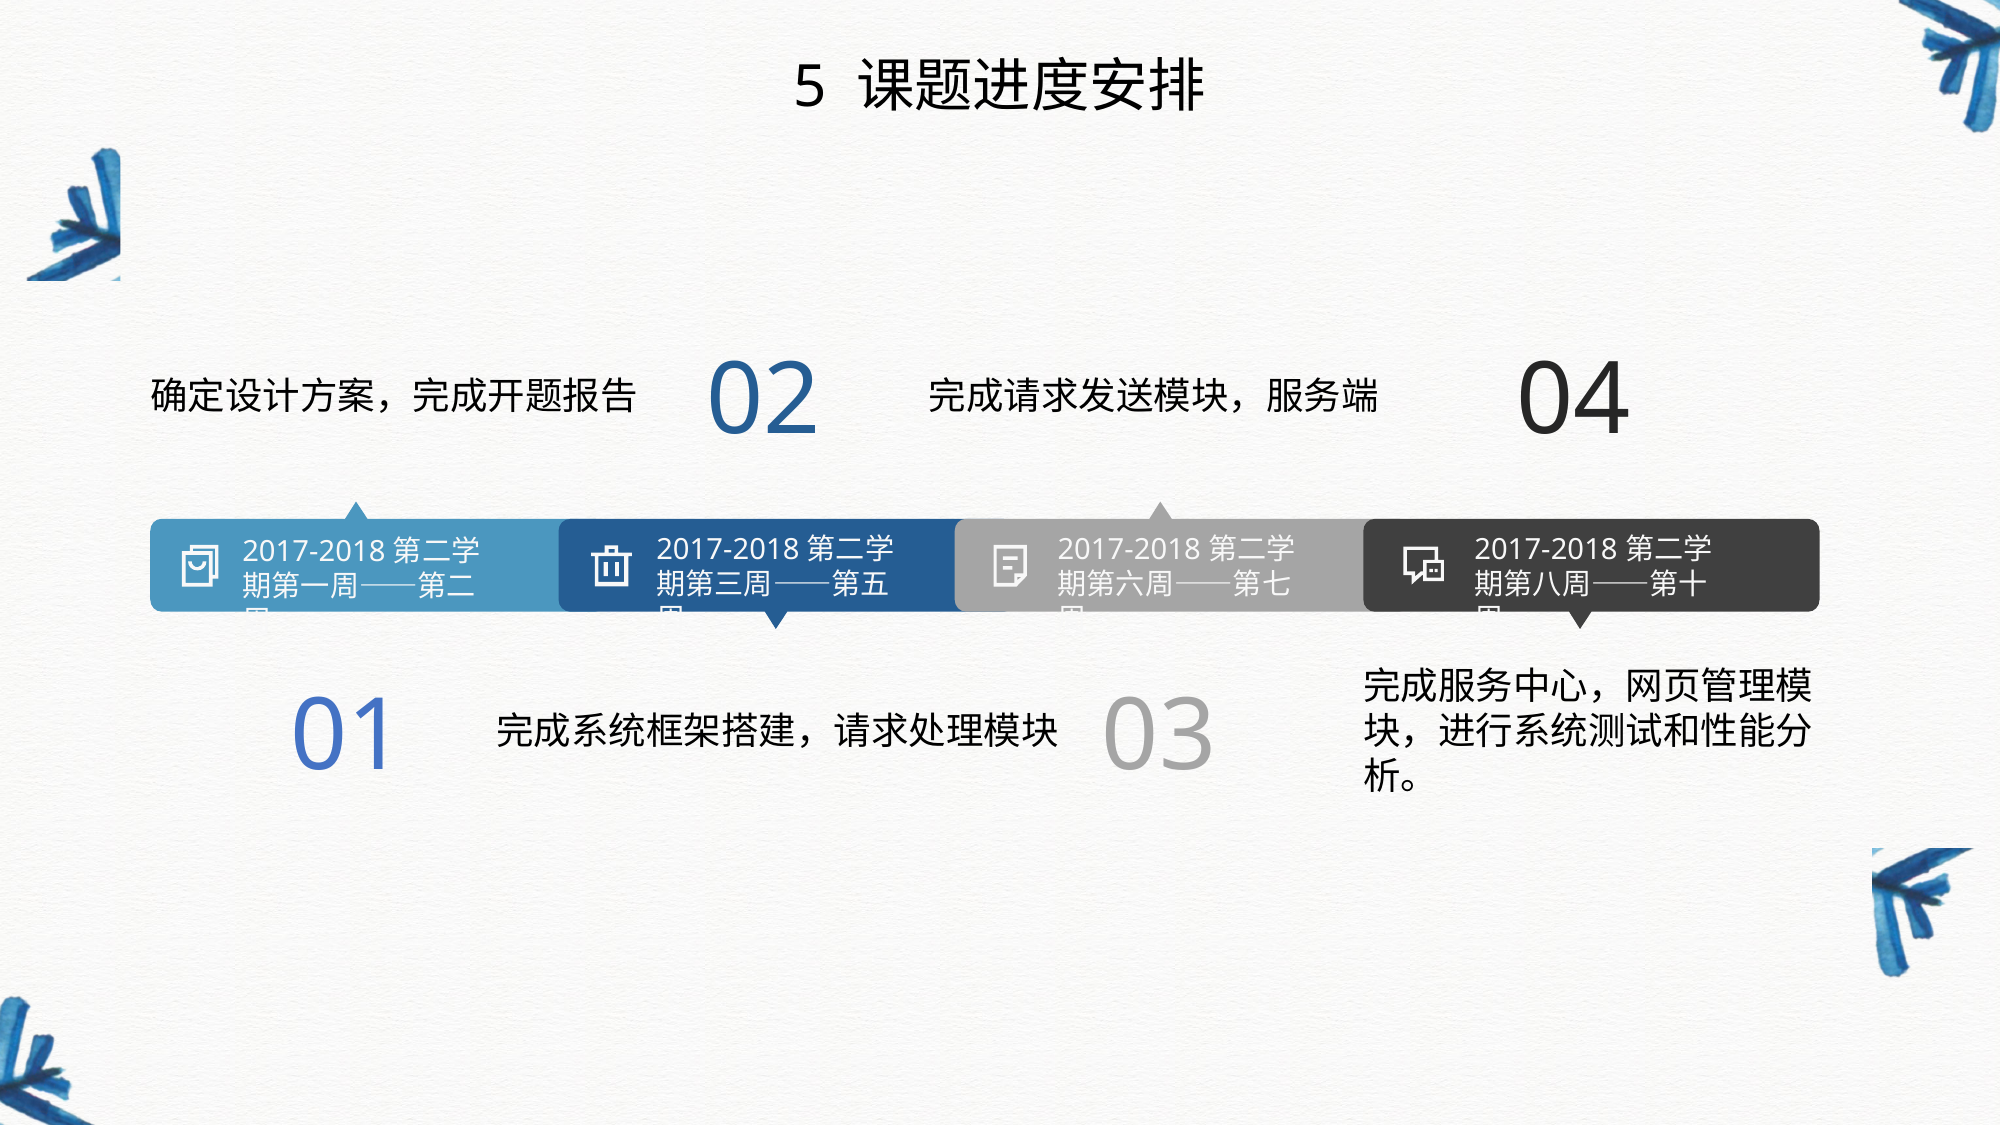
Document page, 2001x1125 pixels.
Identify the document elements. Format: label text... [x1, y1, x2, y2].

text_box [150, 326, 1820, 799]
picture [0, 0, 2000, 1125]
text_box 5 课题进度安排 [738, 41, 1262, 126]
